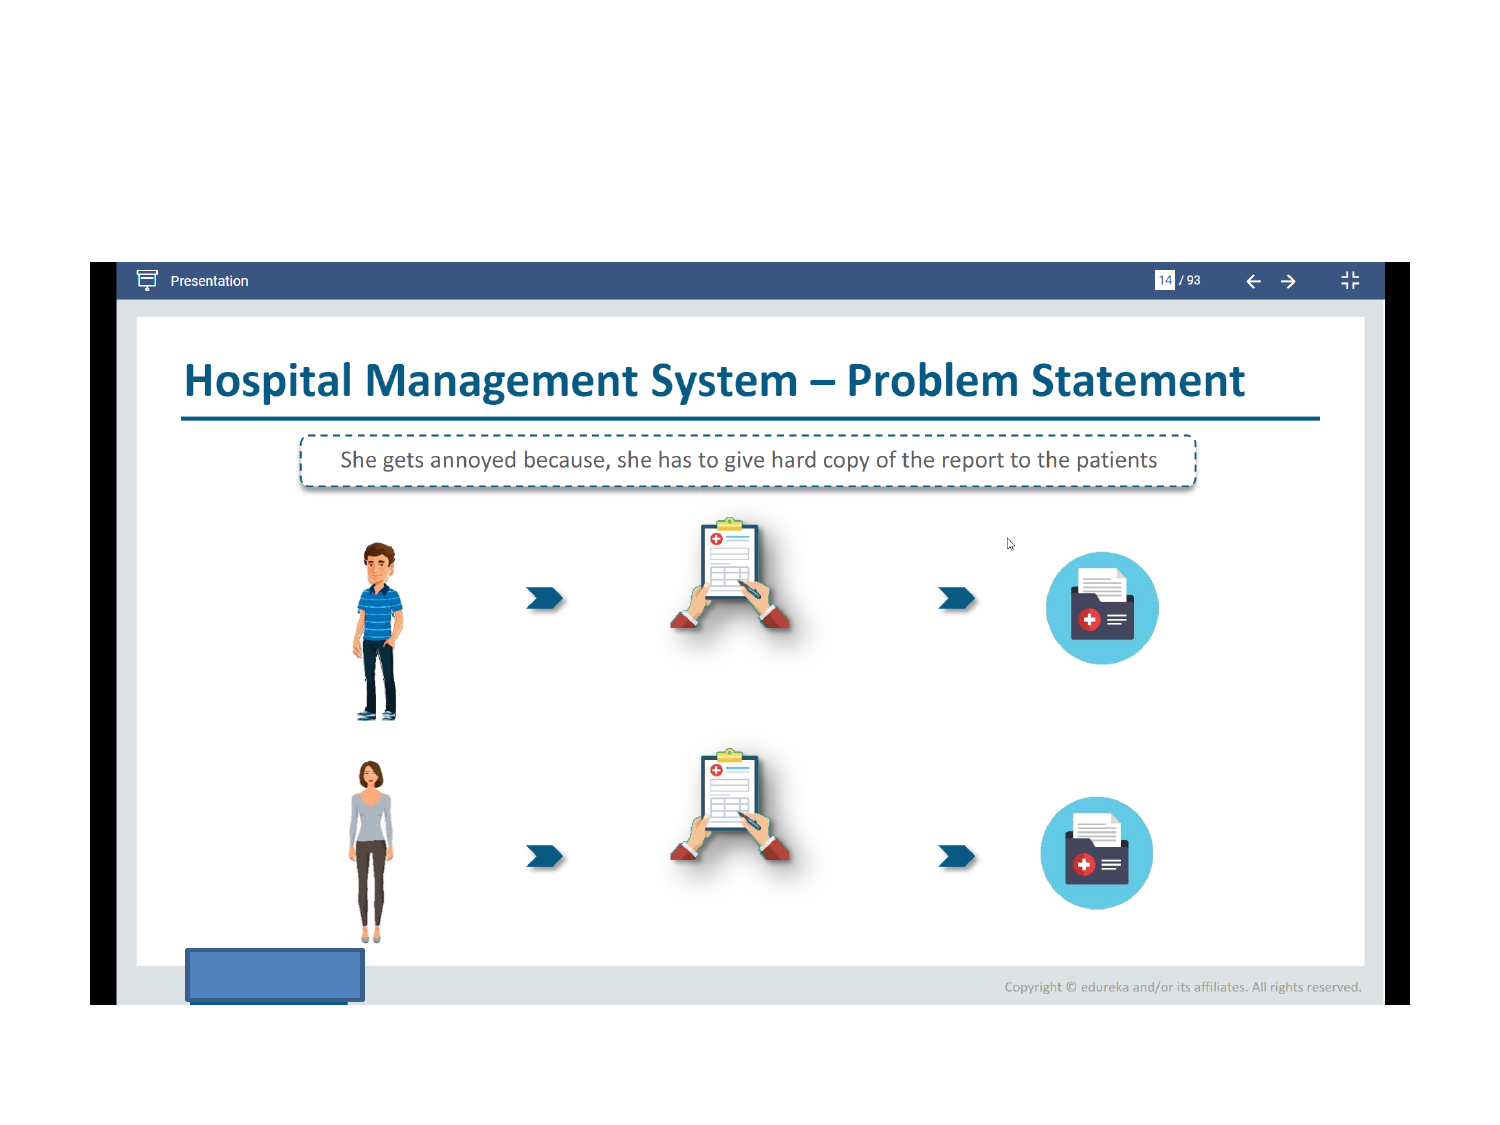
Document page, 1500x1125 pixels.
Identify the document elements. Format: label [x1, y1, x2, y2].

list [89, 262, 1411, 1006]
